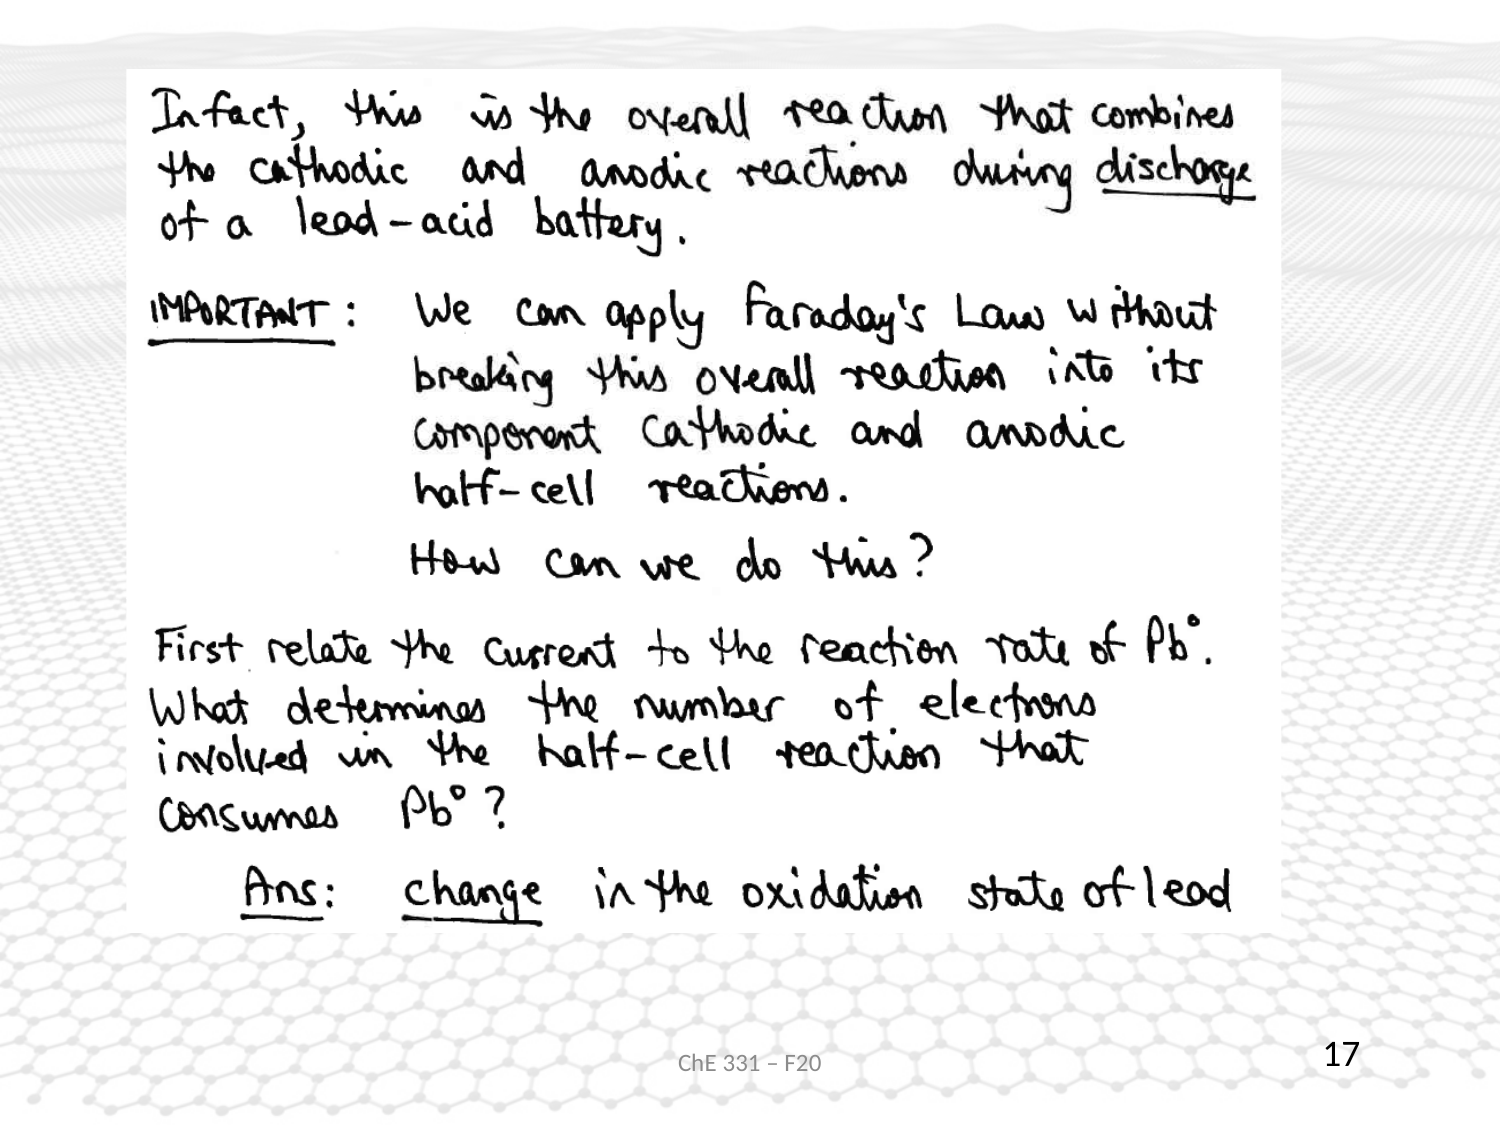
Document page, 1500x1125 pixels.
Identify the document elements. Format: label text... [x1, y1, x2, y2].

slide_number 17 [1307, 1021, 1500, 1081]
picture [126, 69, 1282, 933]
footer ChE 331 – F20 [512, 1031, 988, 1091]
